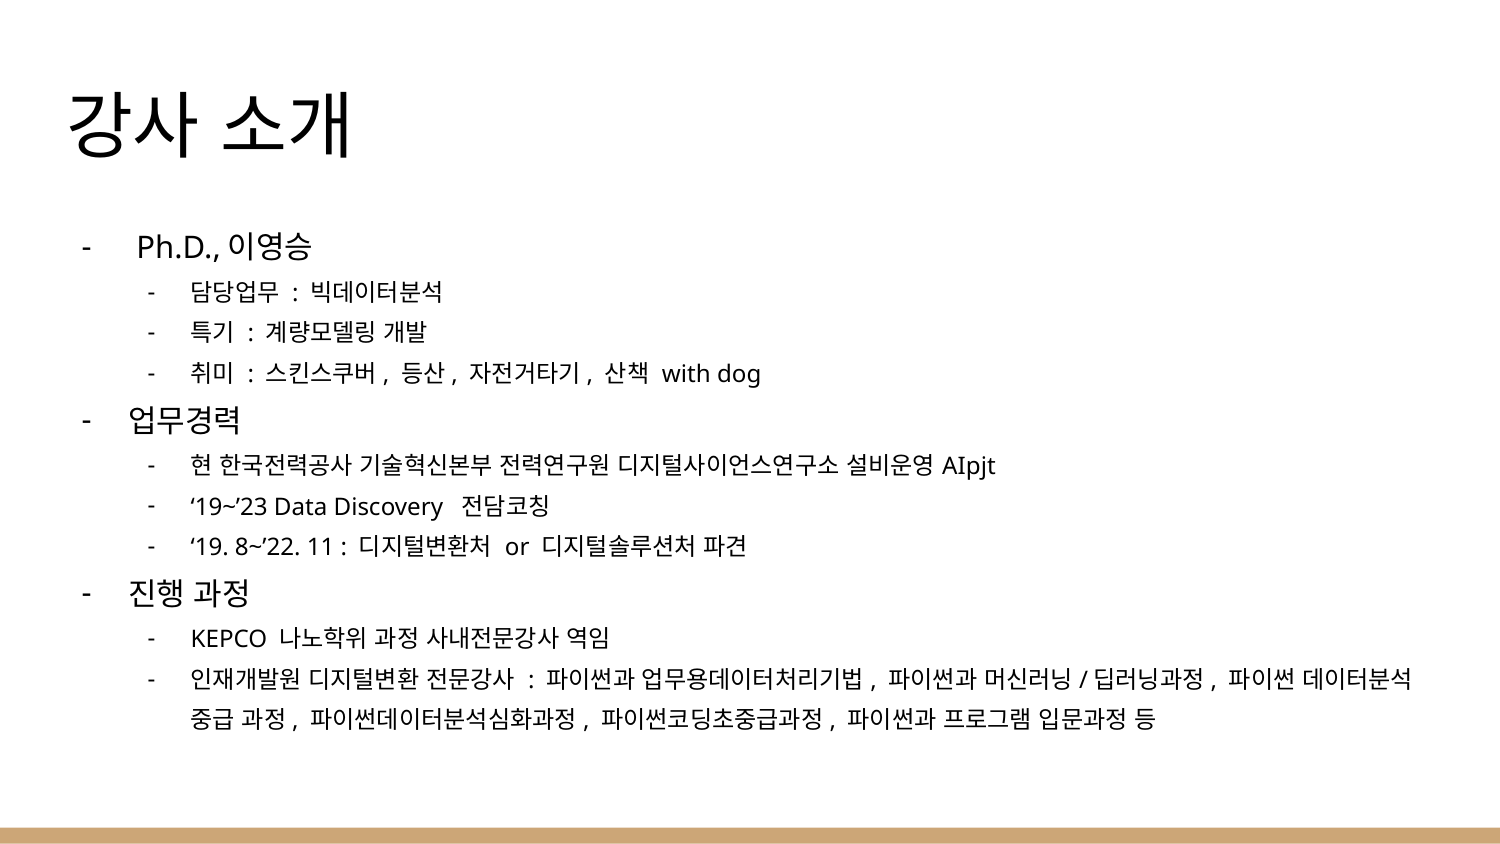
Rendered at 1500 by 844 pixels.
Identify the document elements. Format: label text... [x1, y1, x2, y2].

title 강사 소개 [51, 51, 1449, 189]
list Ph.D.,이영승 담당업무 : 빅데이터분석 특기 : 계량모델링 개발 취미 : 스킨스쿠버, 등산, 자전거타기, 산책 with dog 업무경력 현 한국전력공사 기술혁신본부 전력연구원 디지털사이언스연구소 설비운영AIpjt ‘19~’23 Data Discovery 전담코칭 ‘19. 8~’22. 11 : 디지털변환처 or 디지털솔루션처 파견 진행 과정 KEPCO 나노학위 과정 사내전문강사 역임 인재개발원 디지털변환 전문강사 : 파이썬과 업무용데이터처리기법, 파이썬과 머신러닝/딥러닝과정, 파이썬 데이터분석 중급 과정, 파이썬데이터분석심화과정, 파이썬코딩초중급과정, 파이썬과 프로그램 입문과정 등 [51, 200, 1449, 752]
